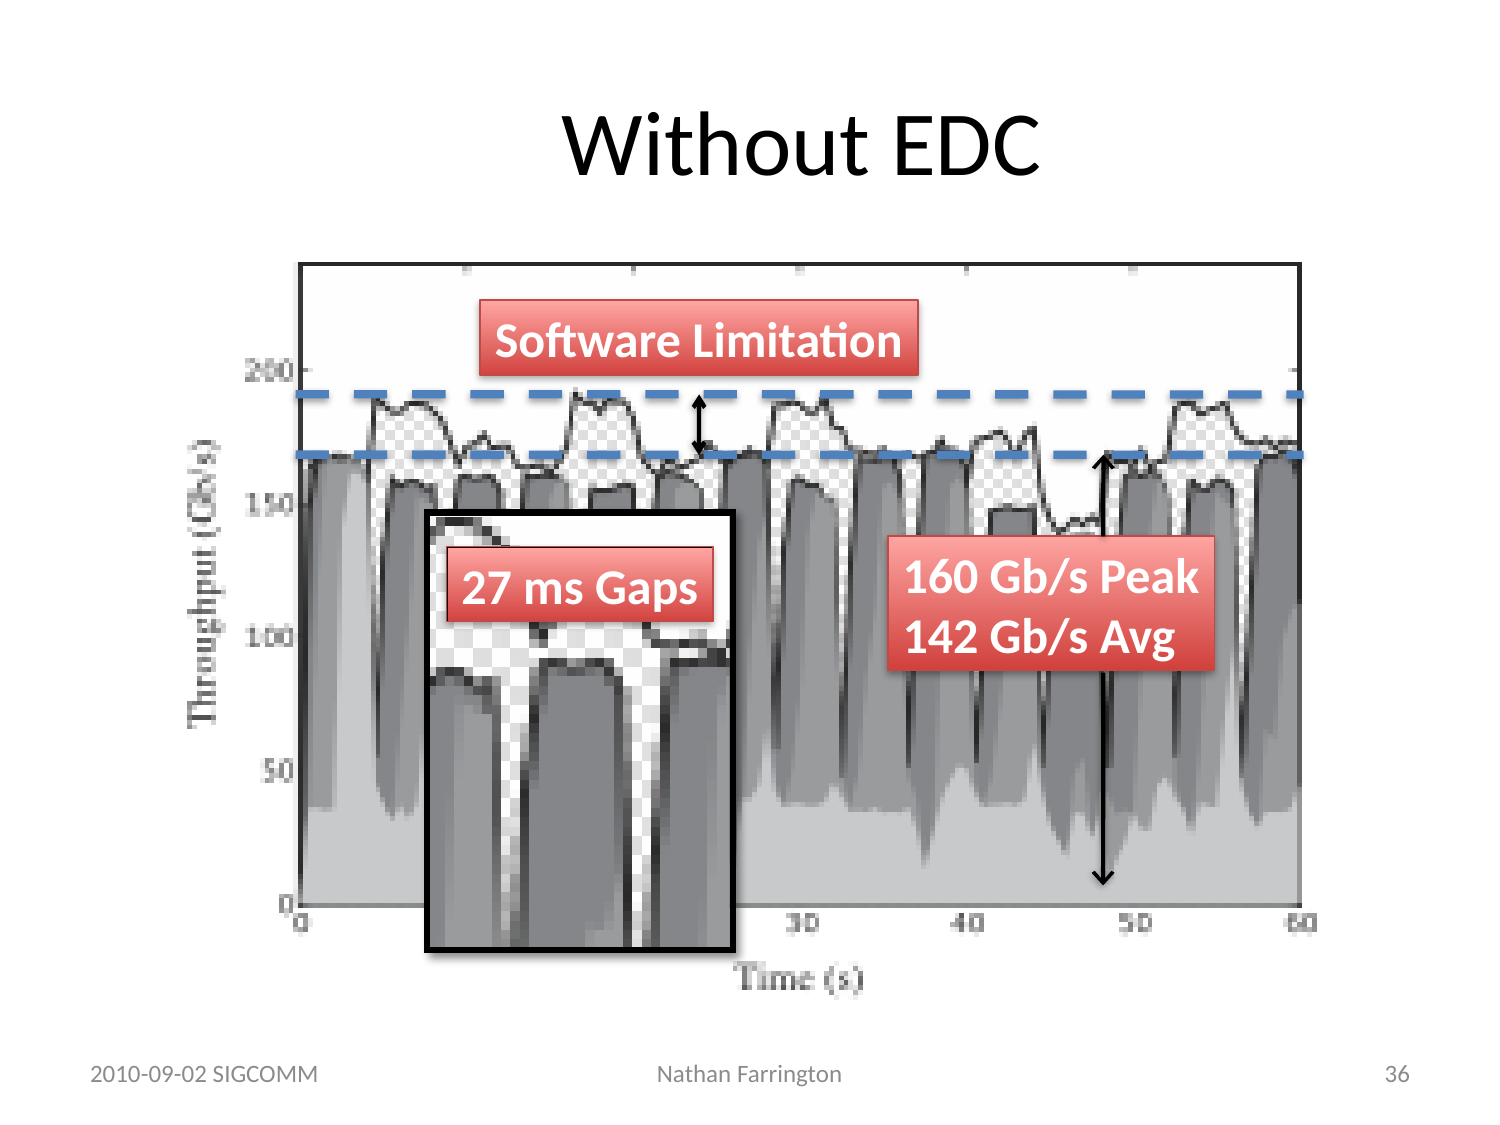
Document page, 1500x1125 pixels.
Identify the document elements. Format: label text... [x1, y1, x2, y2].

footer Nathan Farrington [512, 1042, 988, 1103]
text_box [885, 454, 1217, 886]
slide_number 36 [1074, 1042, 1425, 1103]
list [74, 262, 1426, 1006]
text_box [429, 515, 730, 948]
title Without EDC [75, 45, 1425, 233]
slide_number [75, 1042, 425, 1103]
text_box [477, 299, 921, 456]
